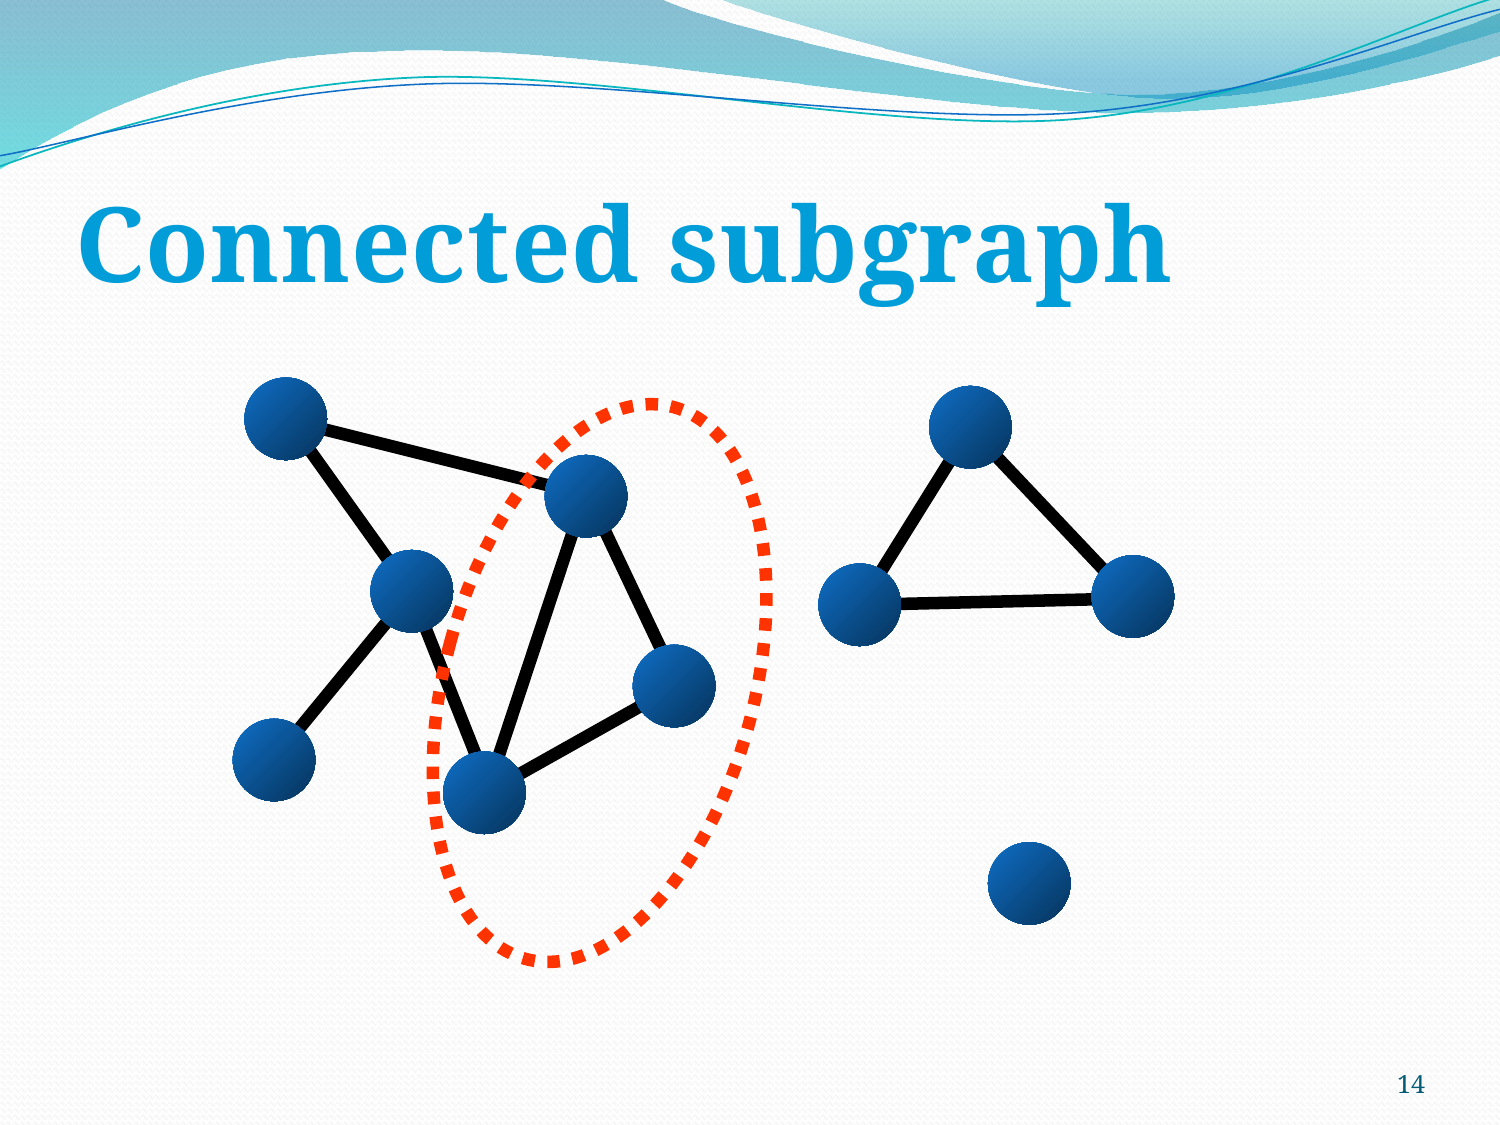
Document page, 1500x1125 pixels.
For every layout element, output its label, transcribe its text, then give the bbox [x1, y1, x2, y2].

text_box [929, 385, 1012, 469]
text_box [232, 718, 316, 802]
text_box [818, 563, 902, 647]
text_box [1091, 555, 1175, 638]
text_box [244, 377, 328, 461]
text_box [432, 404, 767, 962]
text_box [987, 842, 1071, 925]
text_box [370, 549, 454, 633]
title Connected subgraph [75, 115, 1425, 303]
slide_number 14 [1299, 1042, 1425, 1103]
